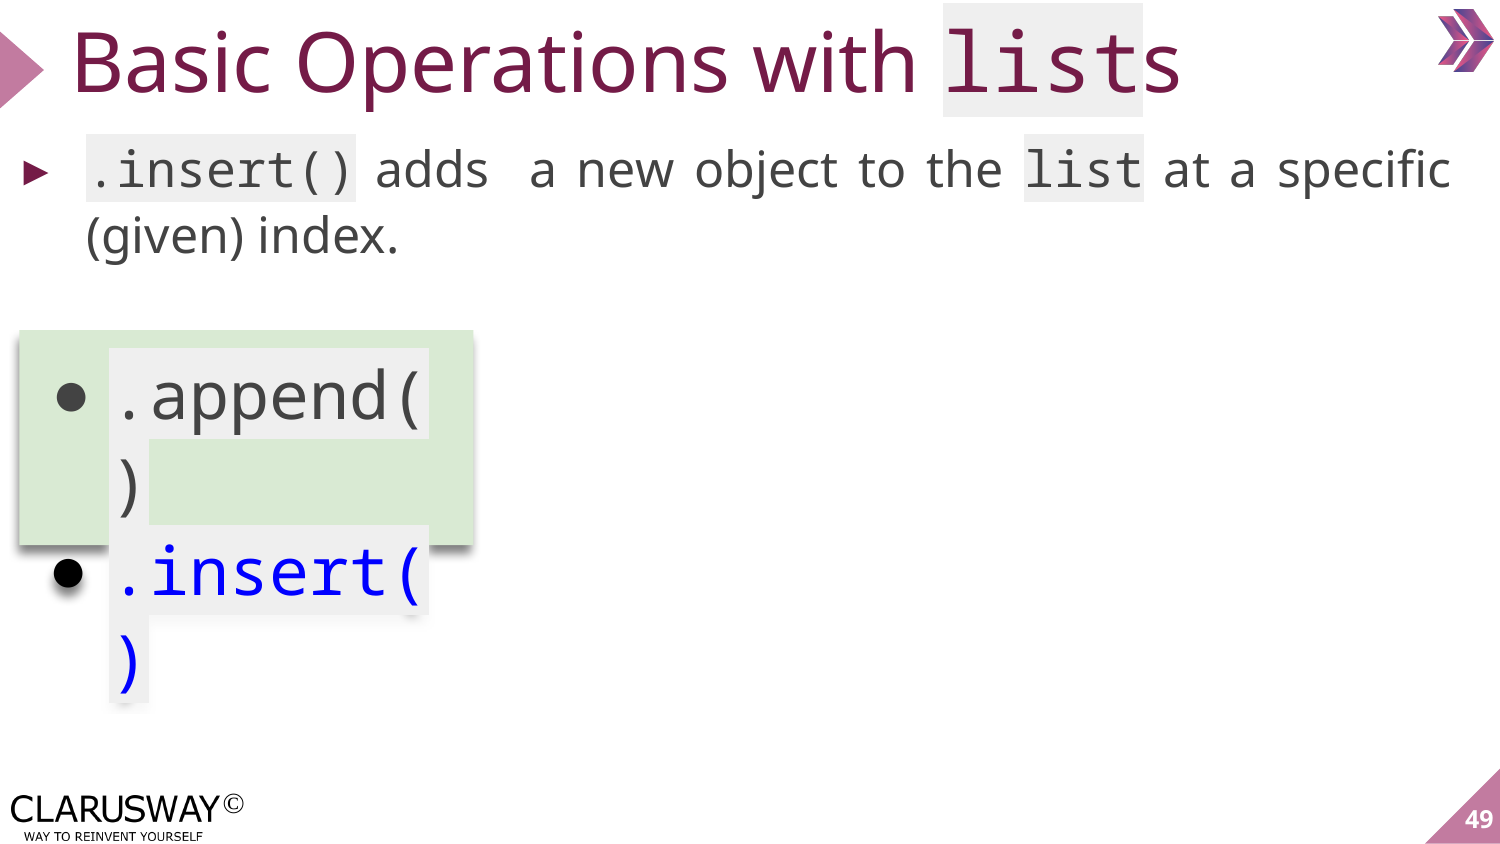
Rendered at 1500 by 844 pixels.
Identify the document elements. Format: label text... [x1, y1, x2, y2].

subtitle .insert() adds a new object to the list at a specific (given) index. [11, 131, 1452, 296]
title Basic Operations with lists [70, 28, 1376, 131]
picture [11, 795, 220, 841]
picture [1438, 9, 1494, 72]
slide_number ‹#› [1418, 760, 1494, 838]
text_box .append() .insert() [19, 330, 474, 546]
